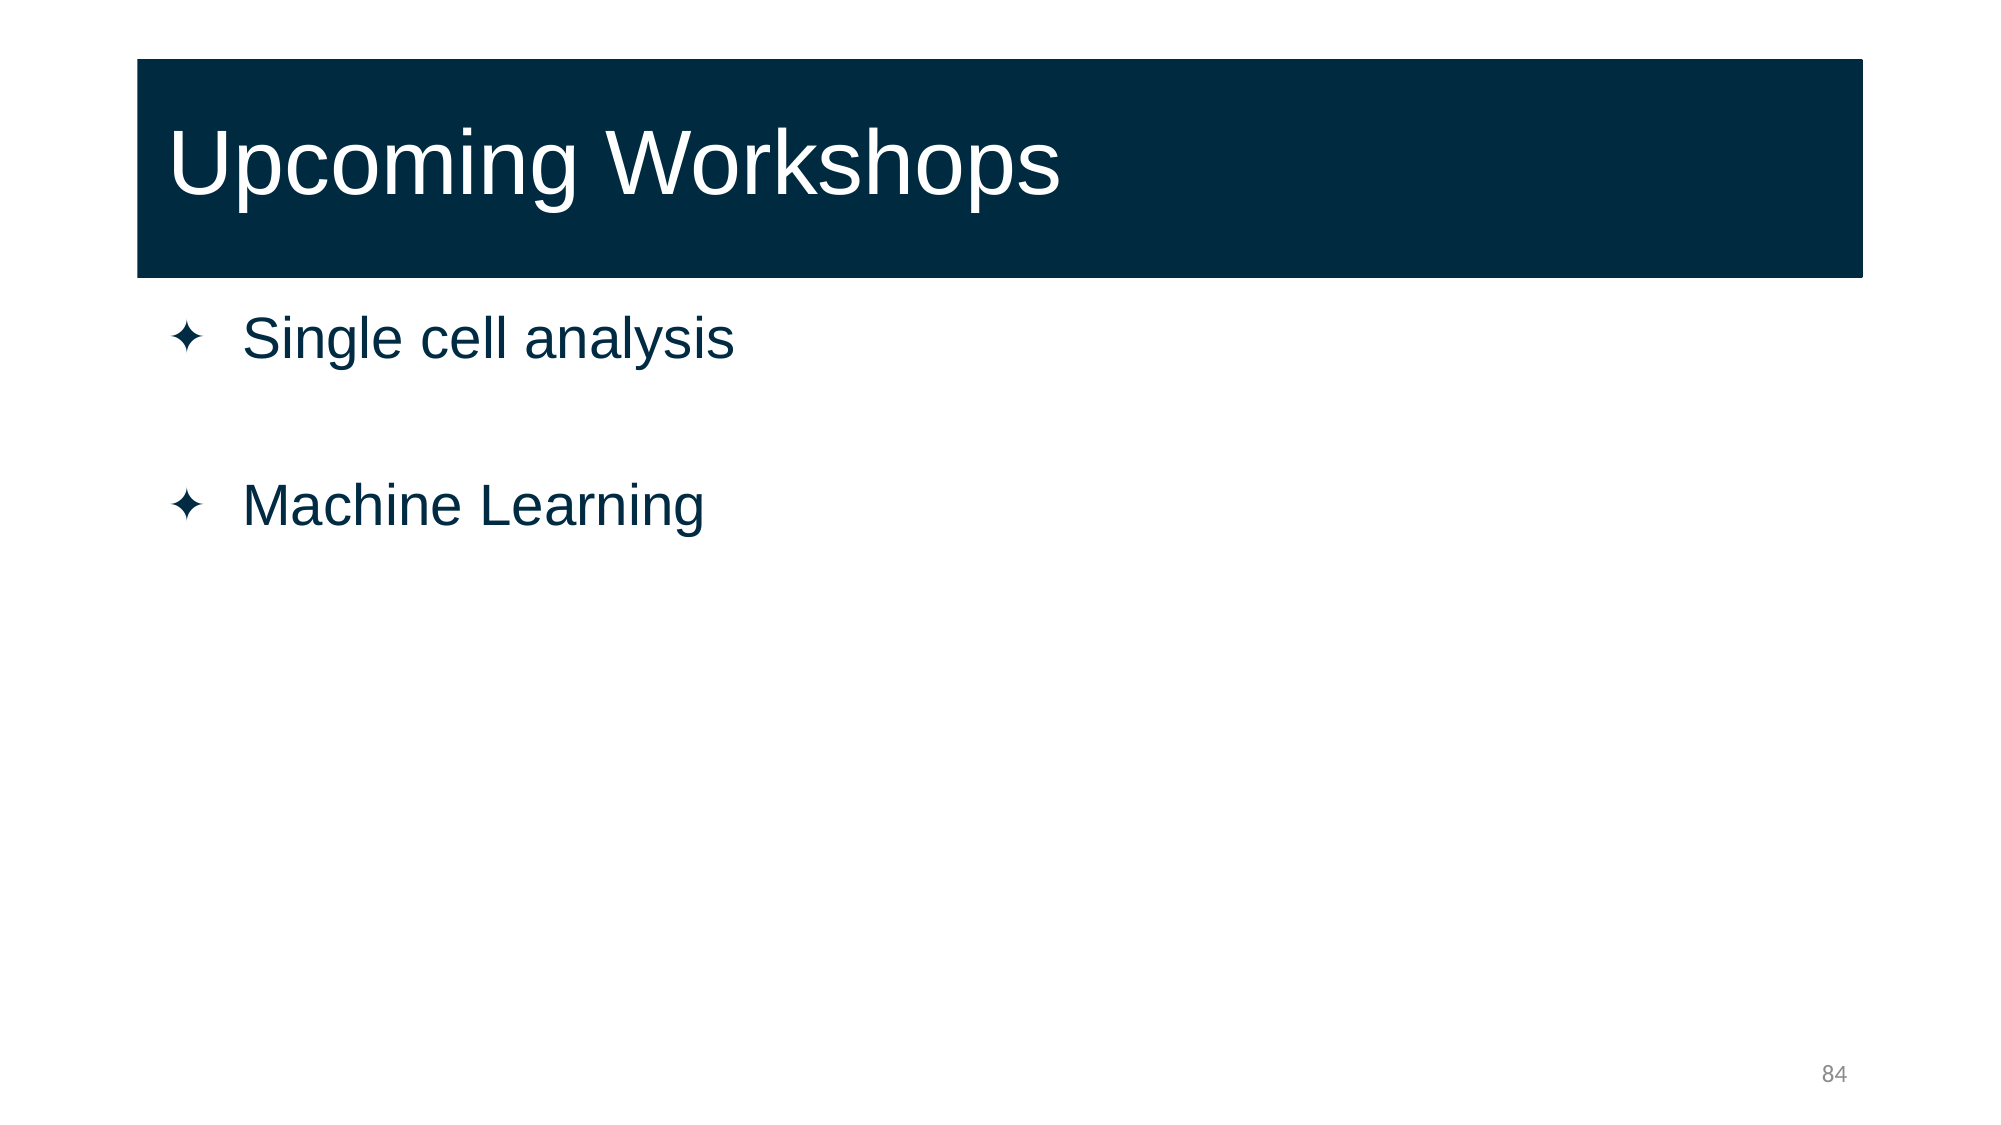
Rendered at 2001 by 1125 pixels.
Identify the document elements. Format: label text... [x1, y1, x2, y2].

list Single cell analysis Machine Learning [137, 307, 1863, 606]
slide_number 84 [1412, 1042, 1863, 1103]
title Upcoming Workshops [137, 59, 1863, 278]
